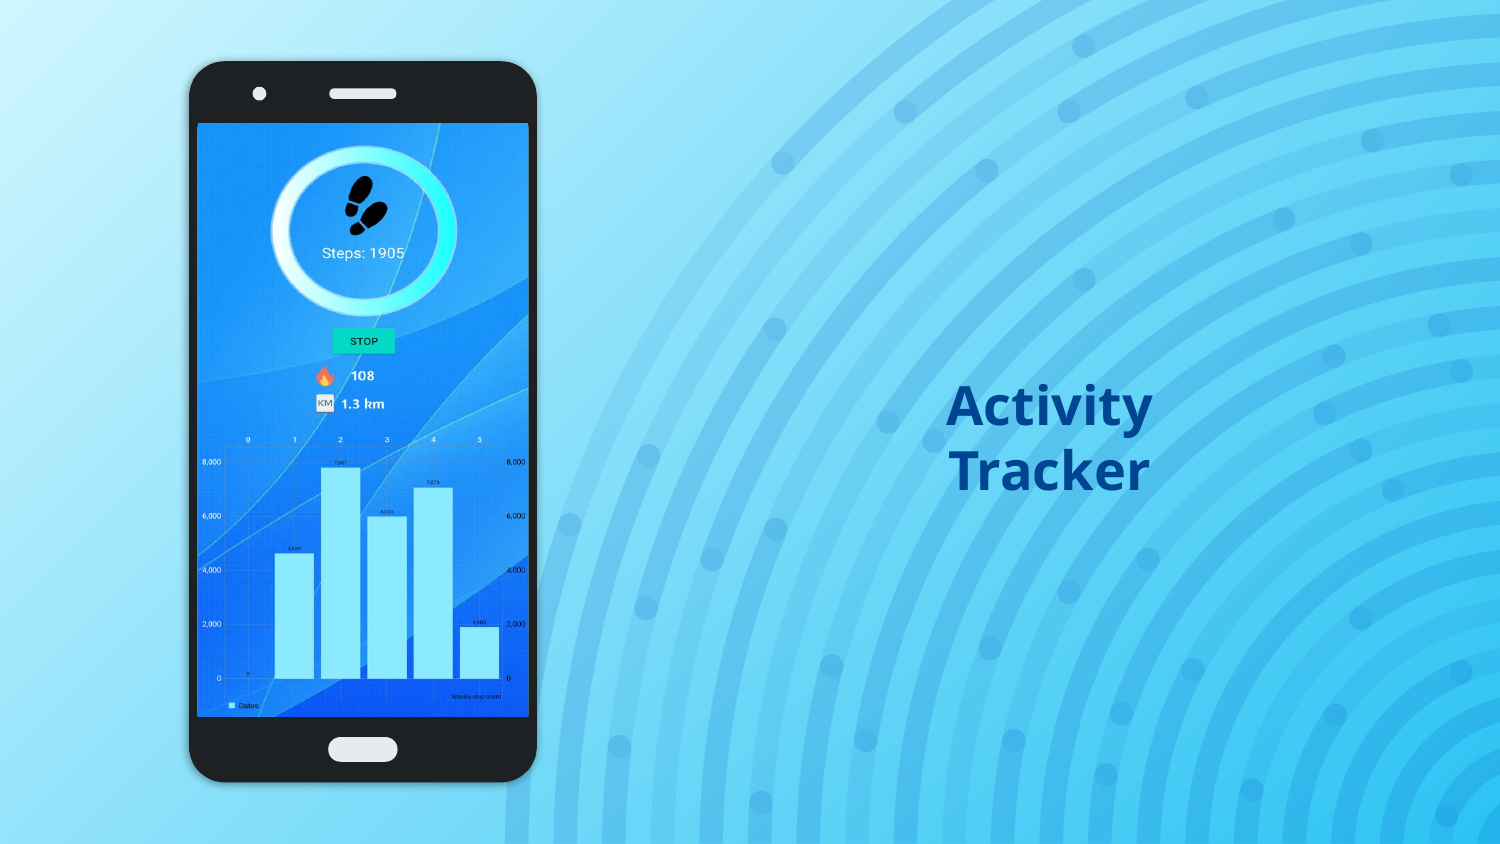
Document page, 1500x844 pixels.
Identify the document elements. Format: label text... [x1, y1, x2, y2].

picture [197, 123, 529, 717]
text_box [188, 60, 538, 783]
text_box Activity Tracker [718, 356, 1381, 517]
